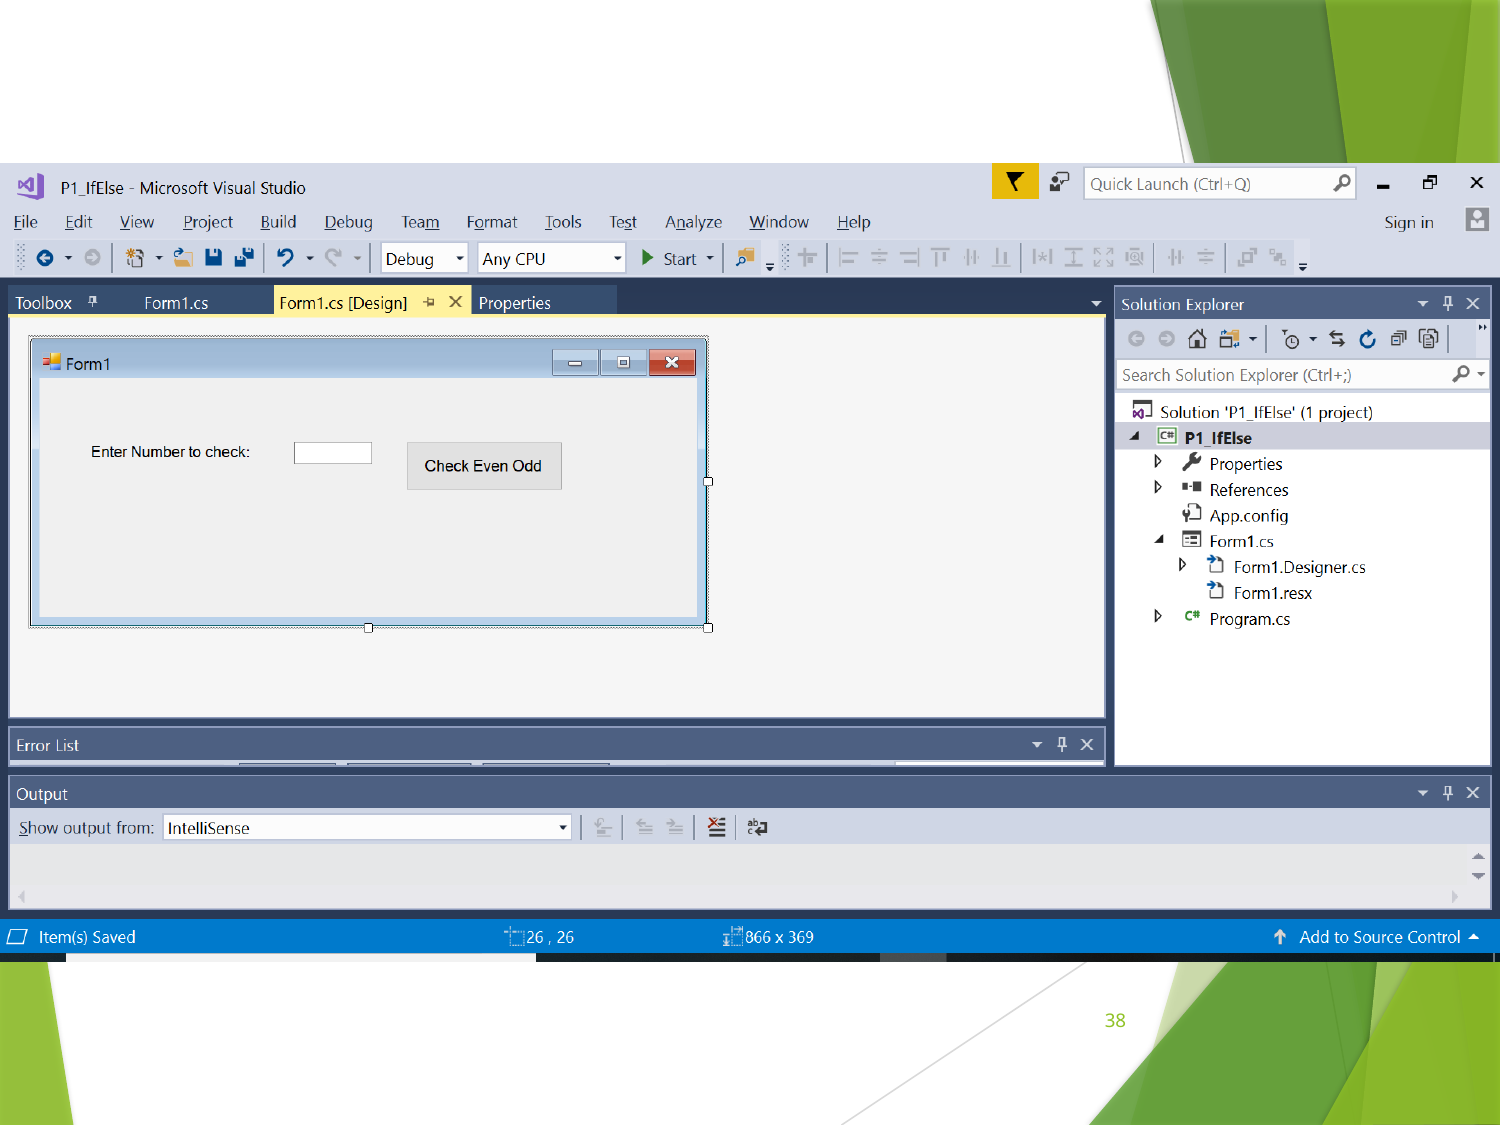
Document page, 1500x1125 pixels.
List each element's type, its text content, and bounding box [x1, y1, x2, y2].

picture [0, 162, 1500, 963]
slide_number 38 [1057, 991, 1142, 1051]
